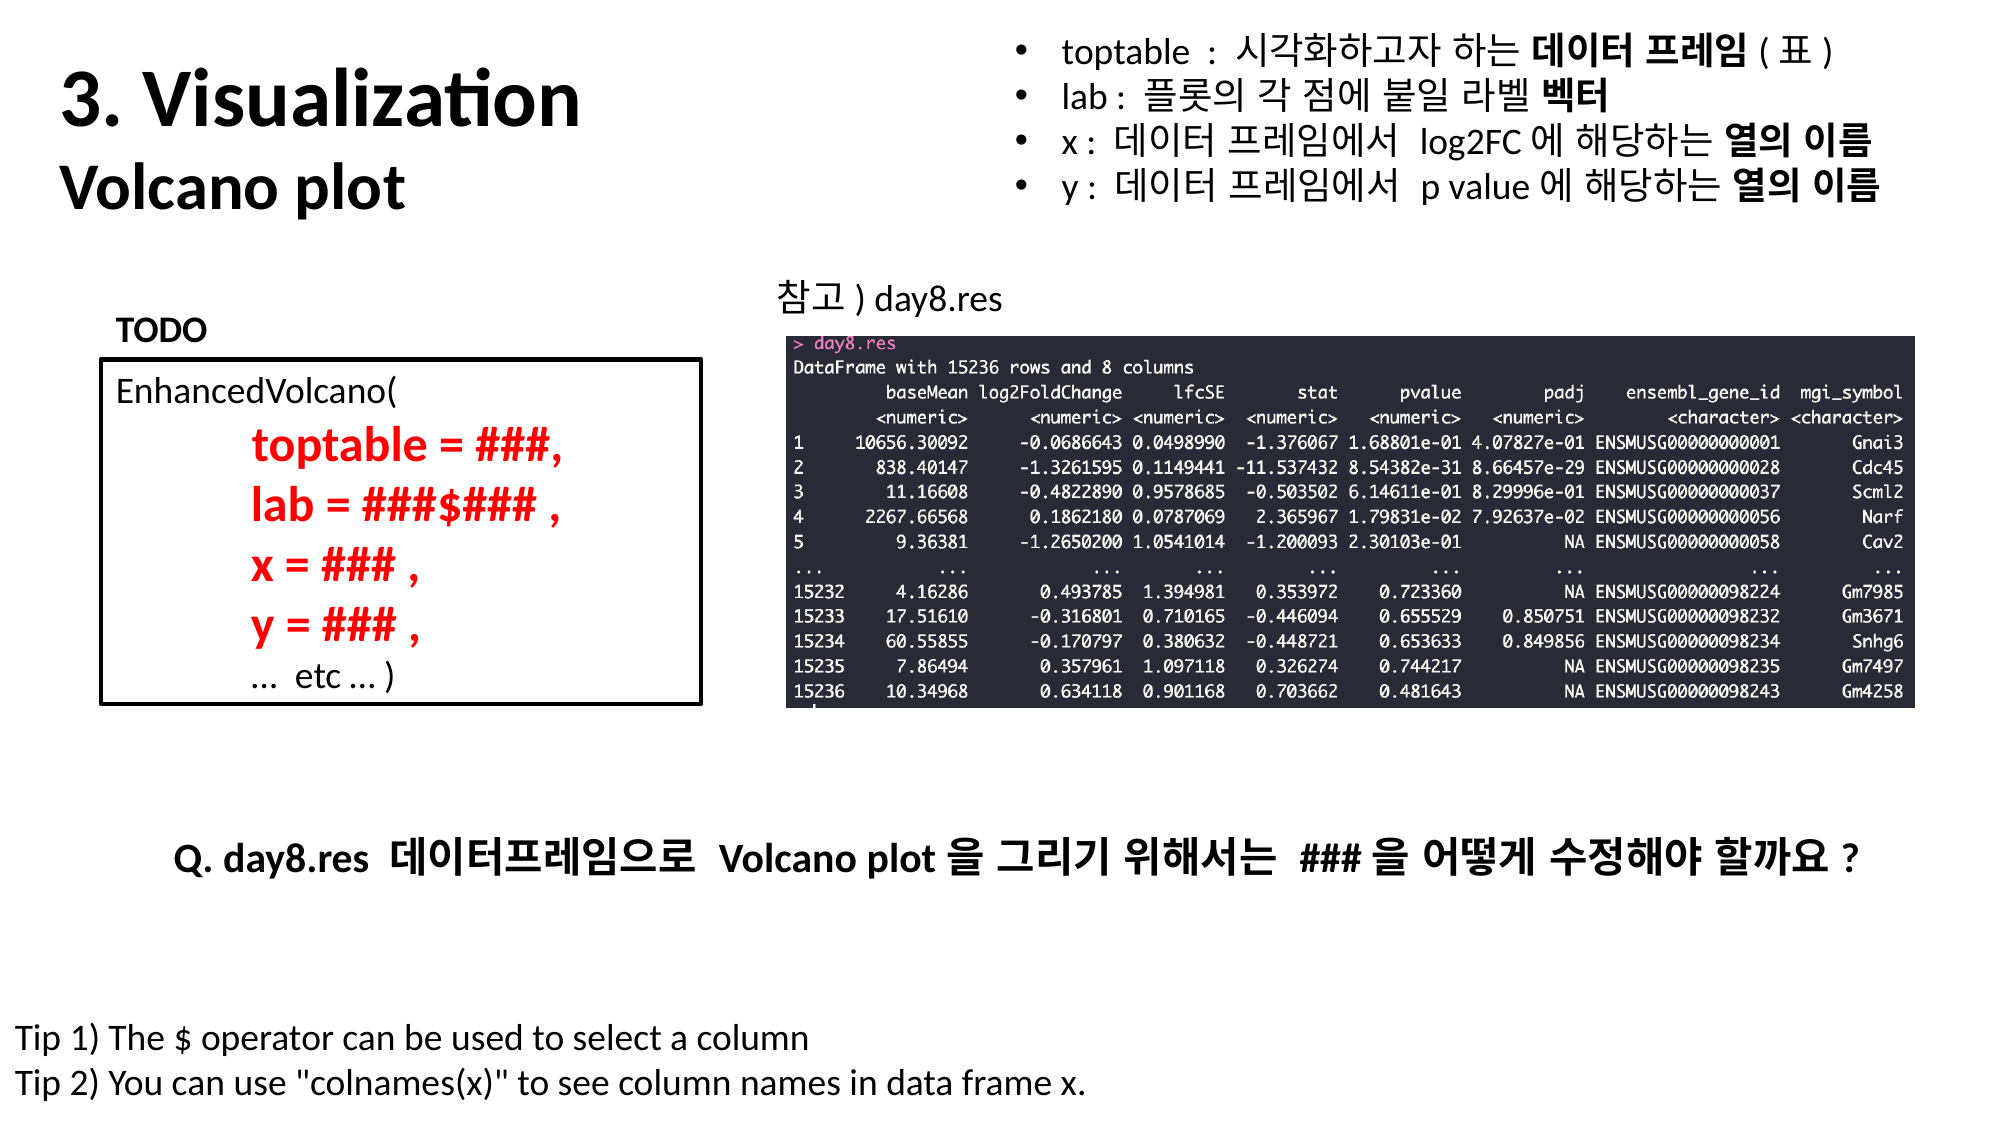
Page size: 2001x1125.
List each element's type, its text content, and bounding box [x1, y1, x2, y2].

text_box 3. Visualization Volcano plot [44, 35, 600, 231]
text_box 참고) day8.res [761, 266, 1585, 326]
text_box EnhancedVolcano( toptable = ###, lab = ###$### , x = ### , y = ### , … etc … ) [101, 359, 702, 704]
picture [786, 336, 1915, 708]
text_box TODO [101, 297, 253, 358]
text_box Q. day8.res 데이터프레임으로 Volcano plot을 그리기 위해서는 ###을 어떻게 수정해야 할까요? [158, 823, 1897, 889]
text_box Tip 1) The $ operator can be used to select a column Tip 2) You can use "colnames(x)" to see column names in data frame x. [0, 1005, 1254, 1111]
text_box toptable : 시각화하고자 하는 데이터 프레임(표) lab : 플롯의 각 점에 붙일 라벨 벡터 x : 데이터 프레임에서 log2FC에 해당하는 열의 이름 y : 데이터 프레임에서 p value에 해당하는 열의 이름 [999, 19, 1968, 215]
